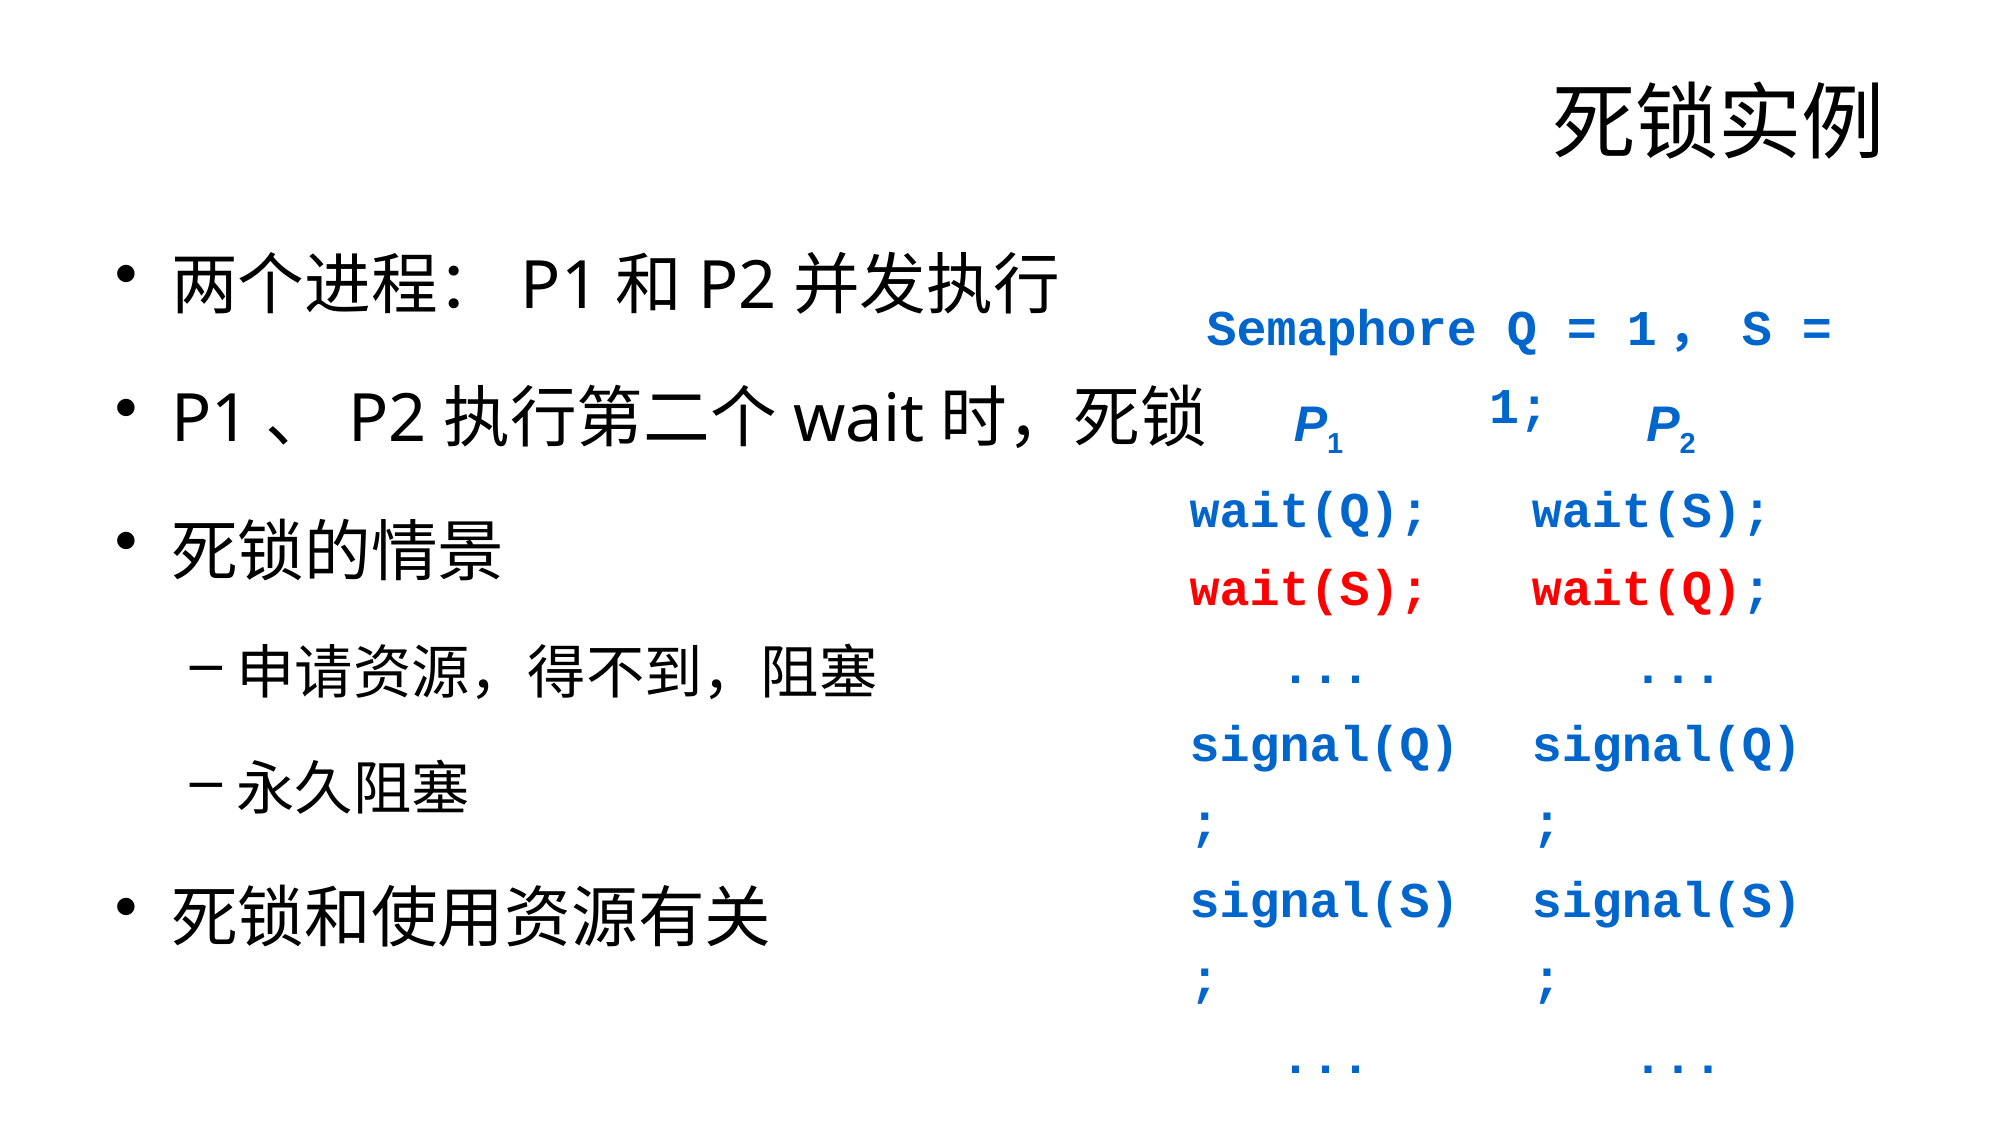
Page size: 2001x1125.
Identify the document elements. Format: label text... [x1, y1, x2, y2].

list 两个进程：P1和P2并发执行 P1、P2执行第二个wait时，死锁 死锁的情景 申请资源，得不到，阻塞 永久阻塞 死锁和使用资源有关 [99, 193, 1901, 1006]
title 死锁实例 [99, 44, 1901, 193]
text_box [1149, 269, 1890, 930]
